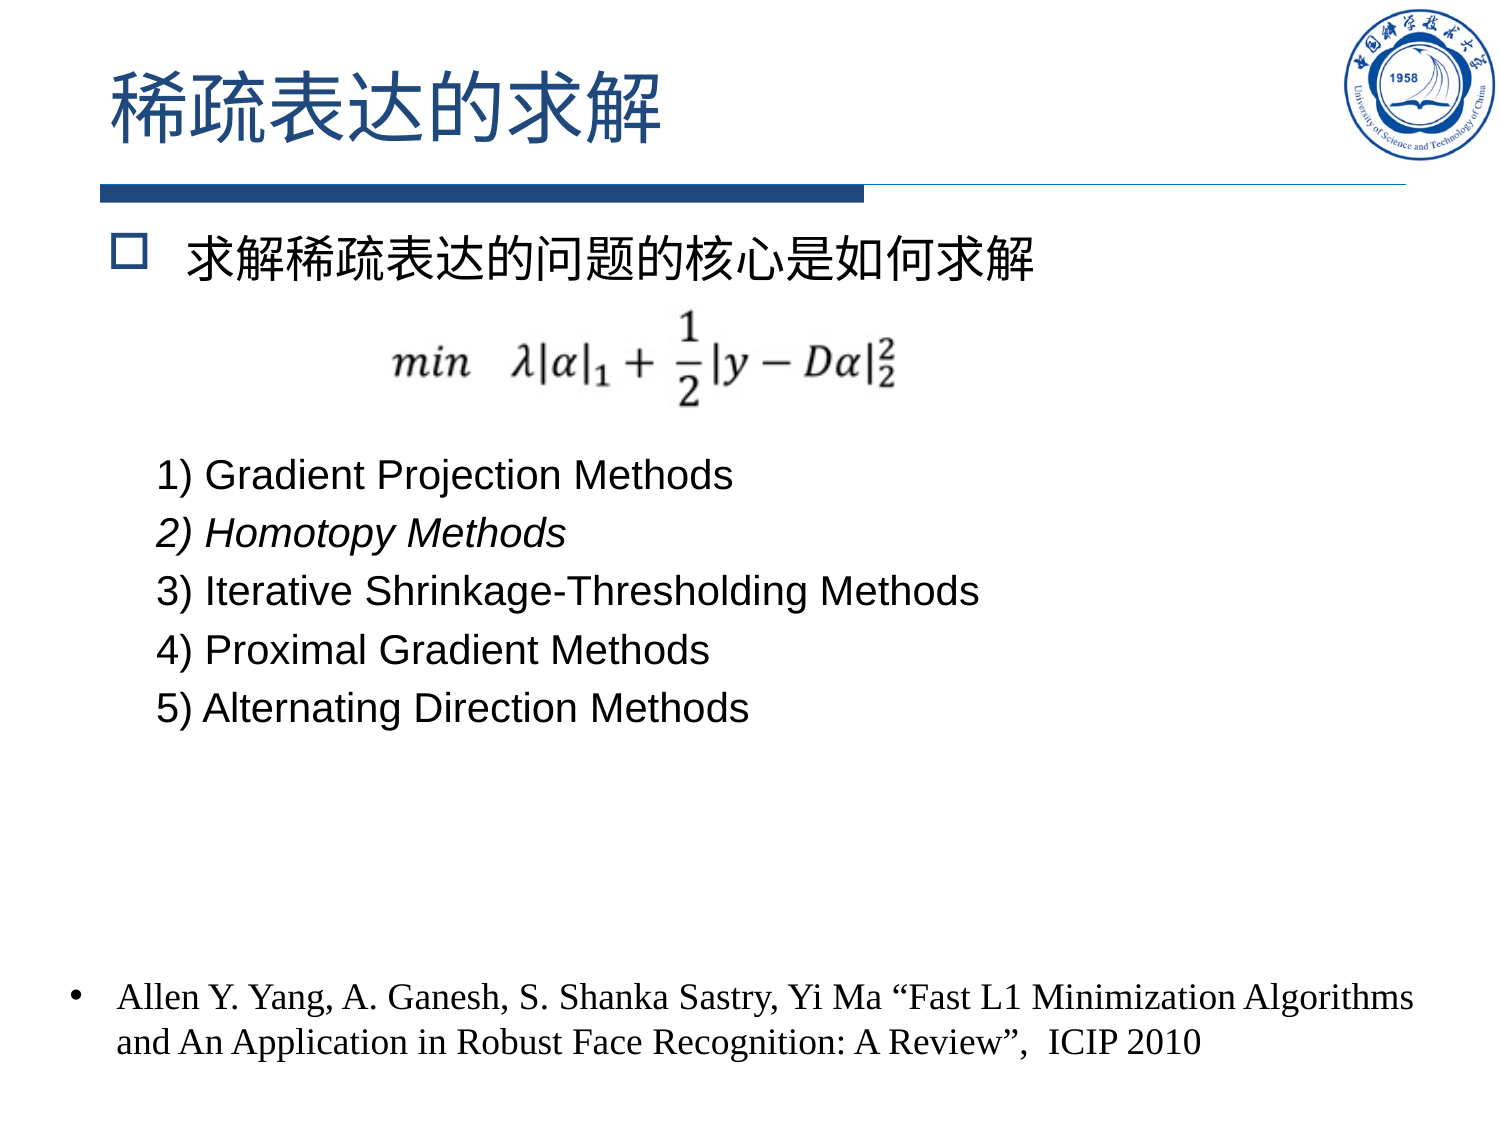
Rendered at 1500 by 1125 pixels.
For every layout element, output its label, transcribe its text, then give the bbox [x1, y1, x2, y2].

picture [383, 304, 908, 411]
list 求解稀疏表达的问题的核心是如何求解 1) Gradient Projection Methods 2) Homotopy Methods 3) Iterative Shrinkage-Thresholding Methods 4) Proximal Gradient Methods 5) Alternating Direction Methods [92, 220, 1406, 964]
text_box Allen Y. Yang, A. Ganesh, S. Shanka Sastry, Yi Ma “Fast L1 Minimization Algorithms and An Application in Robust Face Recognition: A Review”, ICIP 2010 [54, 964, 1459, 1070]
picture [1333, 1, 1500, 161]
title 稀疏表达的求解 [94, 50, 1407, 161]
